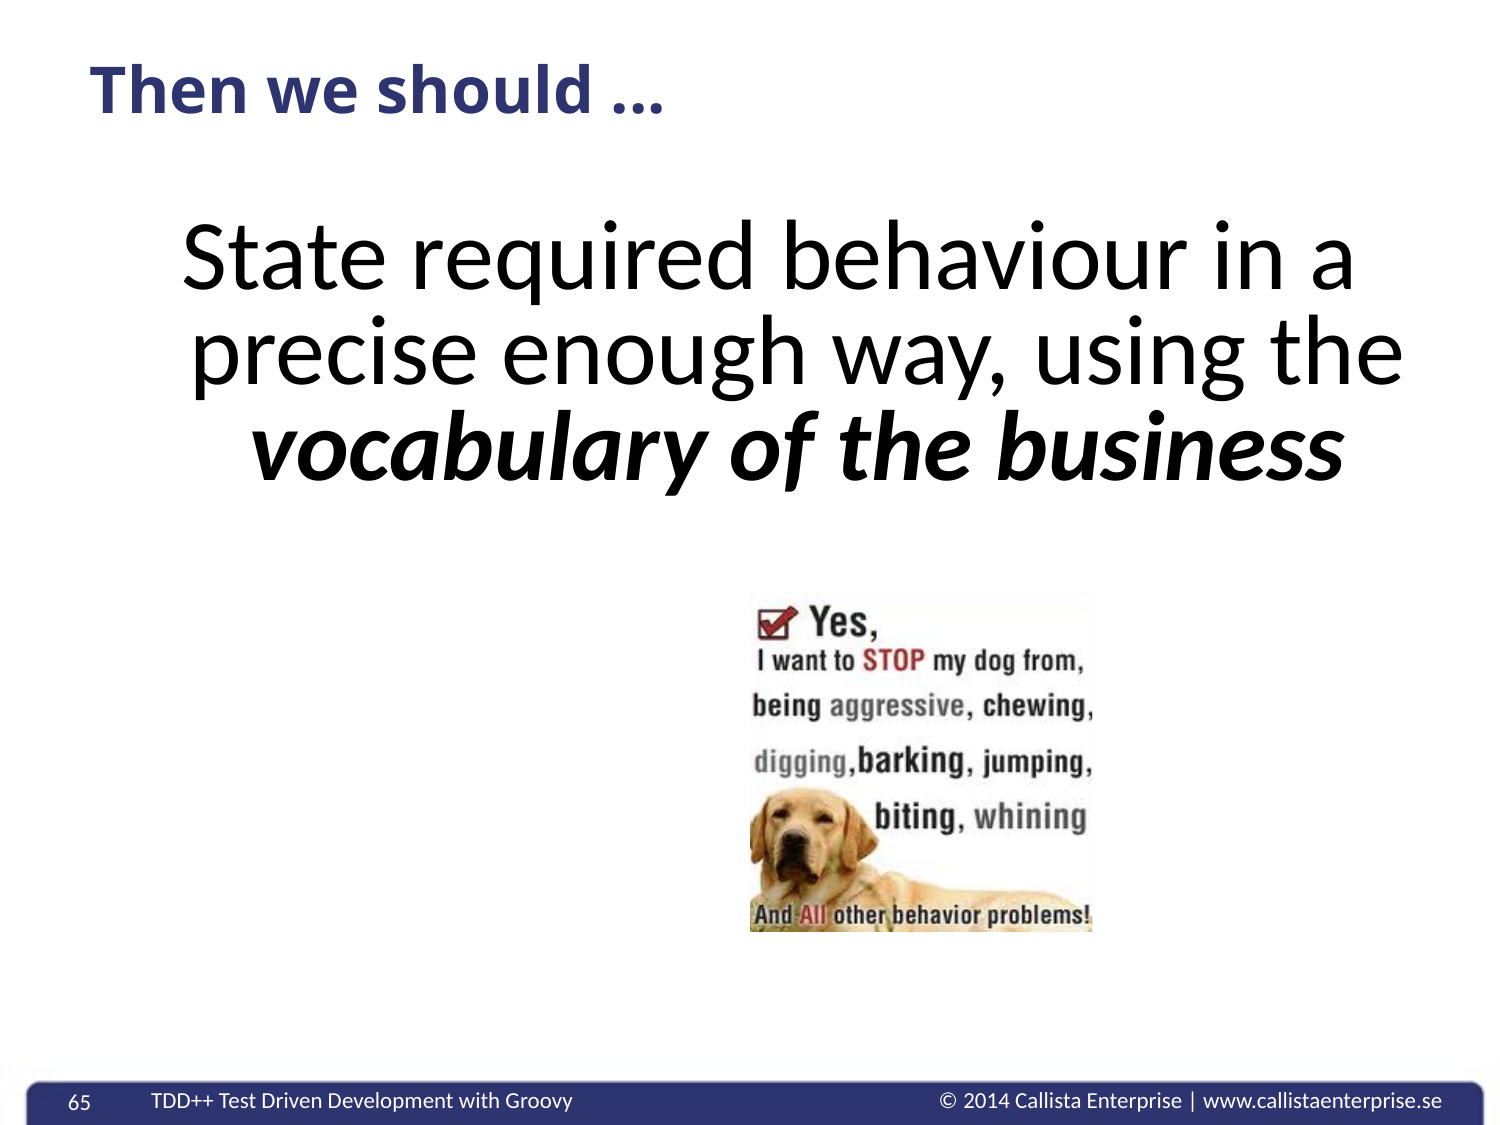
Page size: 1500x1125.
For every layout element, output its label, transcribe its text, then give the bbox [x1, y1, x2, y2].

list State required behaviour in a precise enough way, using the vocabulary of the business [64, 207, 1461, 520]
title Then we should ... [74, 45, 1426, 233]
picture [0, 0, 1500, 1125]
